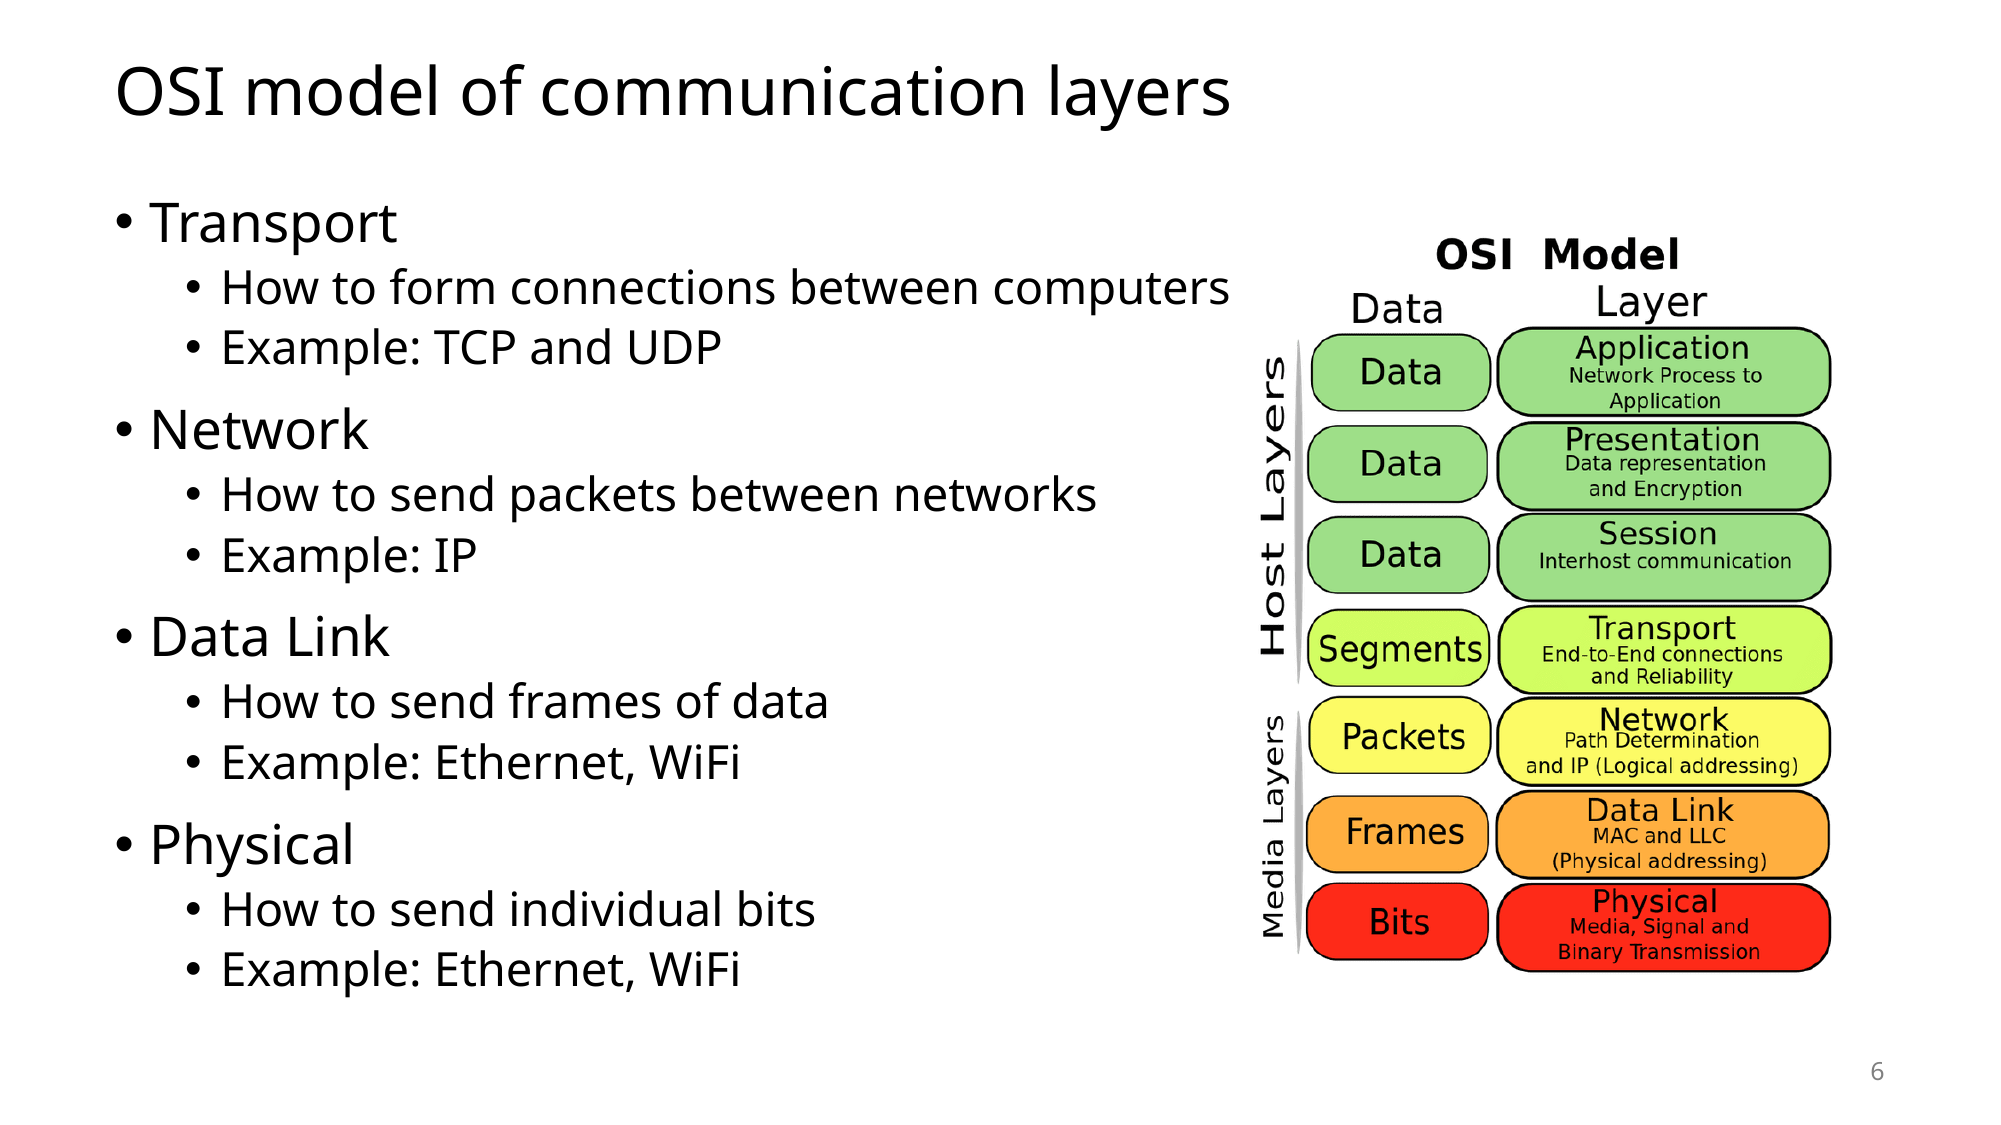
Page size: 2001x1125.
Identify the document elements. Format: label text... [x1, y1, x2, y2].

list Transport How to form connections between computers Example: TCP and UDP Network How to send packets between networks Example: IP Data Link How to send frames of data Example: Ethernet, WiFi Physical How to send individual bits Example: Ethernet, WiFi [99, 187, 1900, 1013]
slide_number 6 [1749, 1042, 1900, 1103]
picture [1218, 206, 1900, 994]
title OSI model of communication layers [99, 37, 1900, 150]
